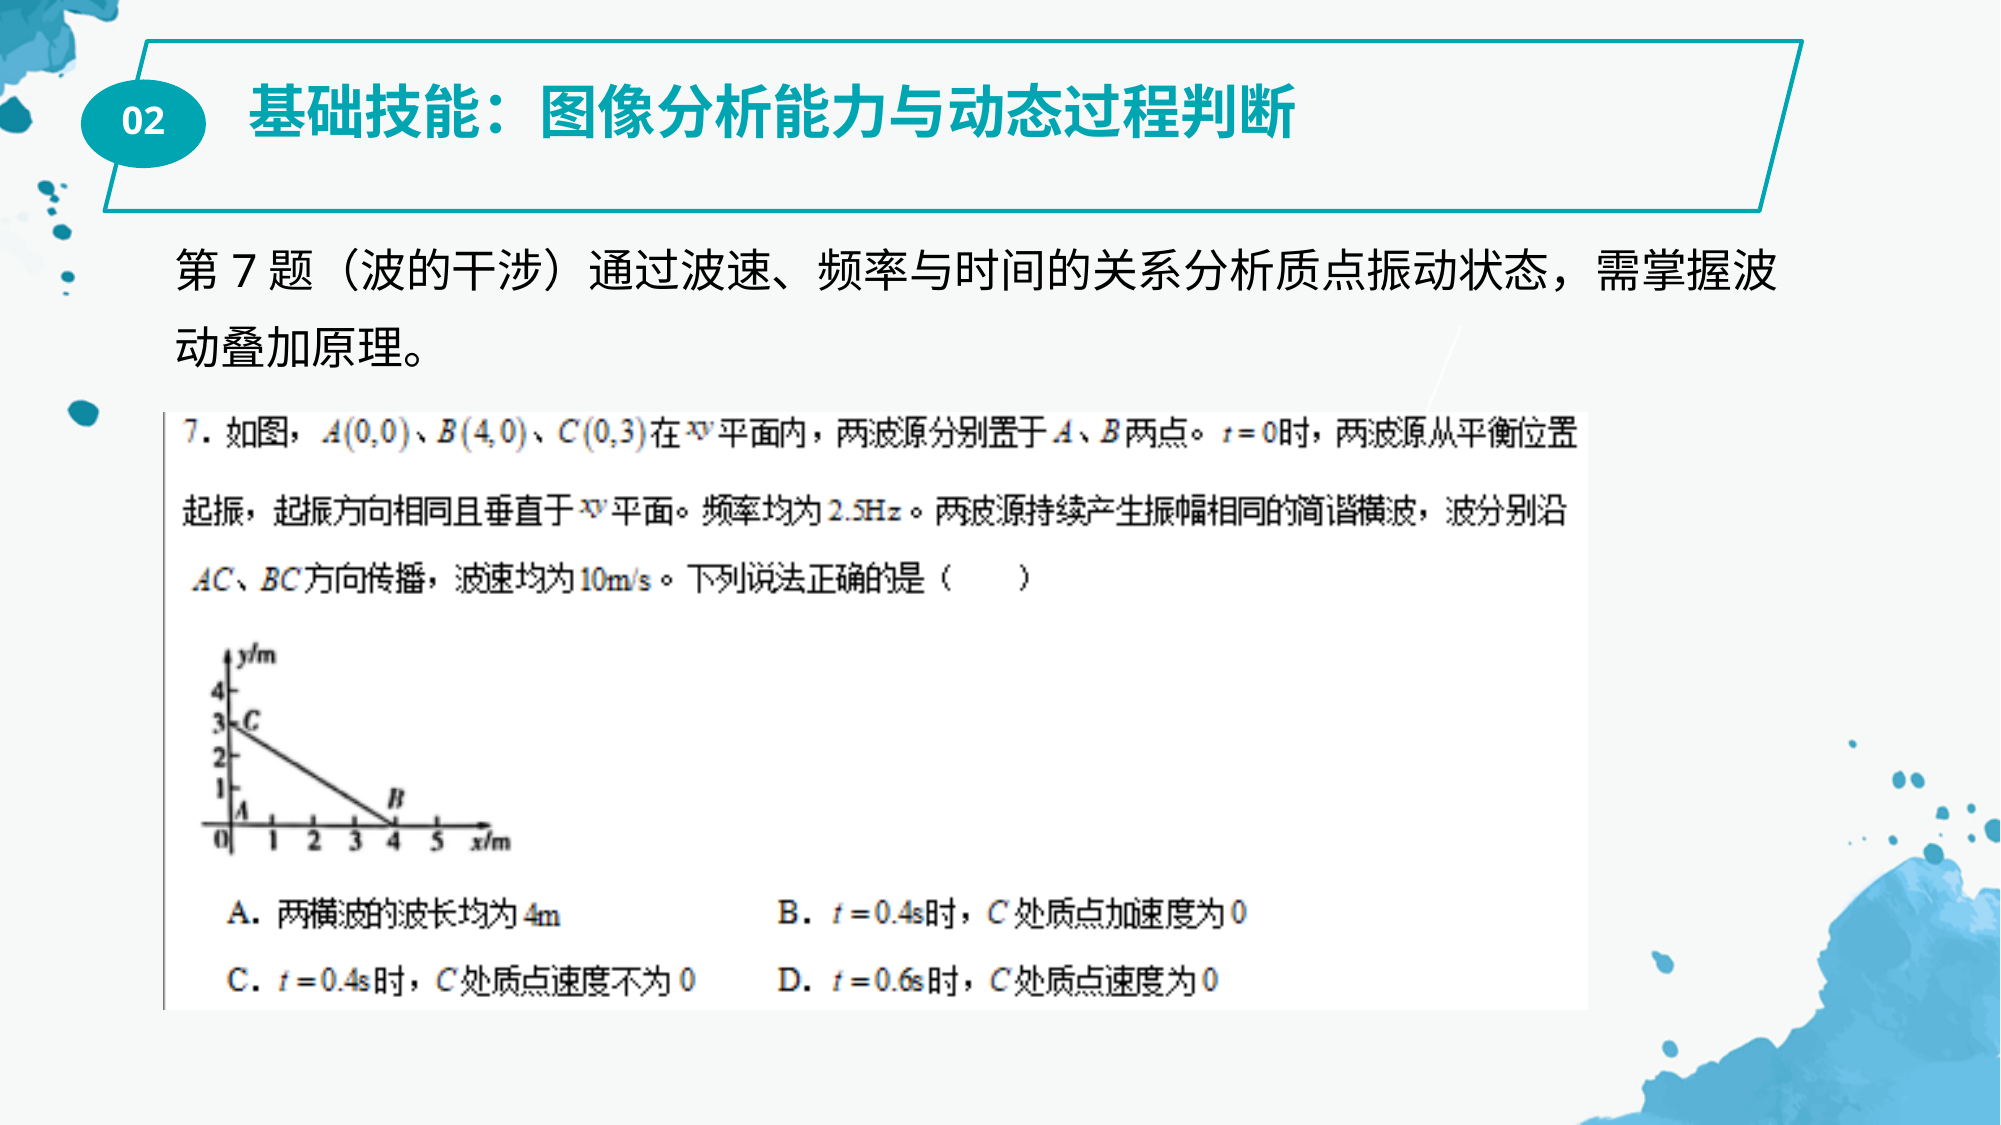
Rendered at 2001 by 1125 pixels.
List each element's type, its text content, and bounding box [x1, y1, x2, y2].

text_box 第7题（波的干涉）通过波速、频率与时间的关系分析质点振动状态，需掌握波动叠加原理。 [163, 214, 1811, 388]
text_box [80, 40, 1803, 212]
picture [0, 0, 2001, 1125]
